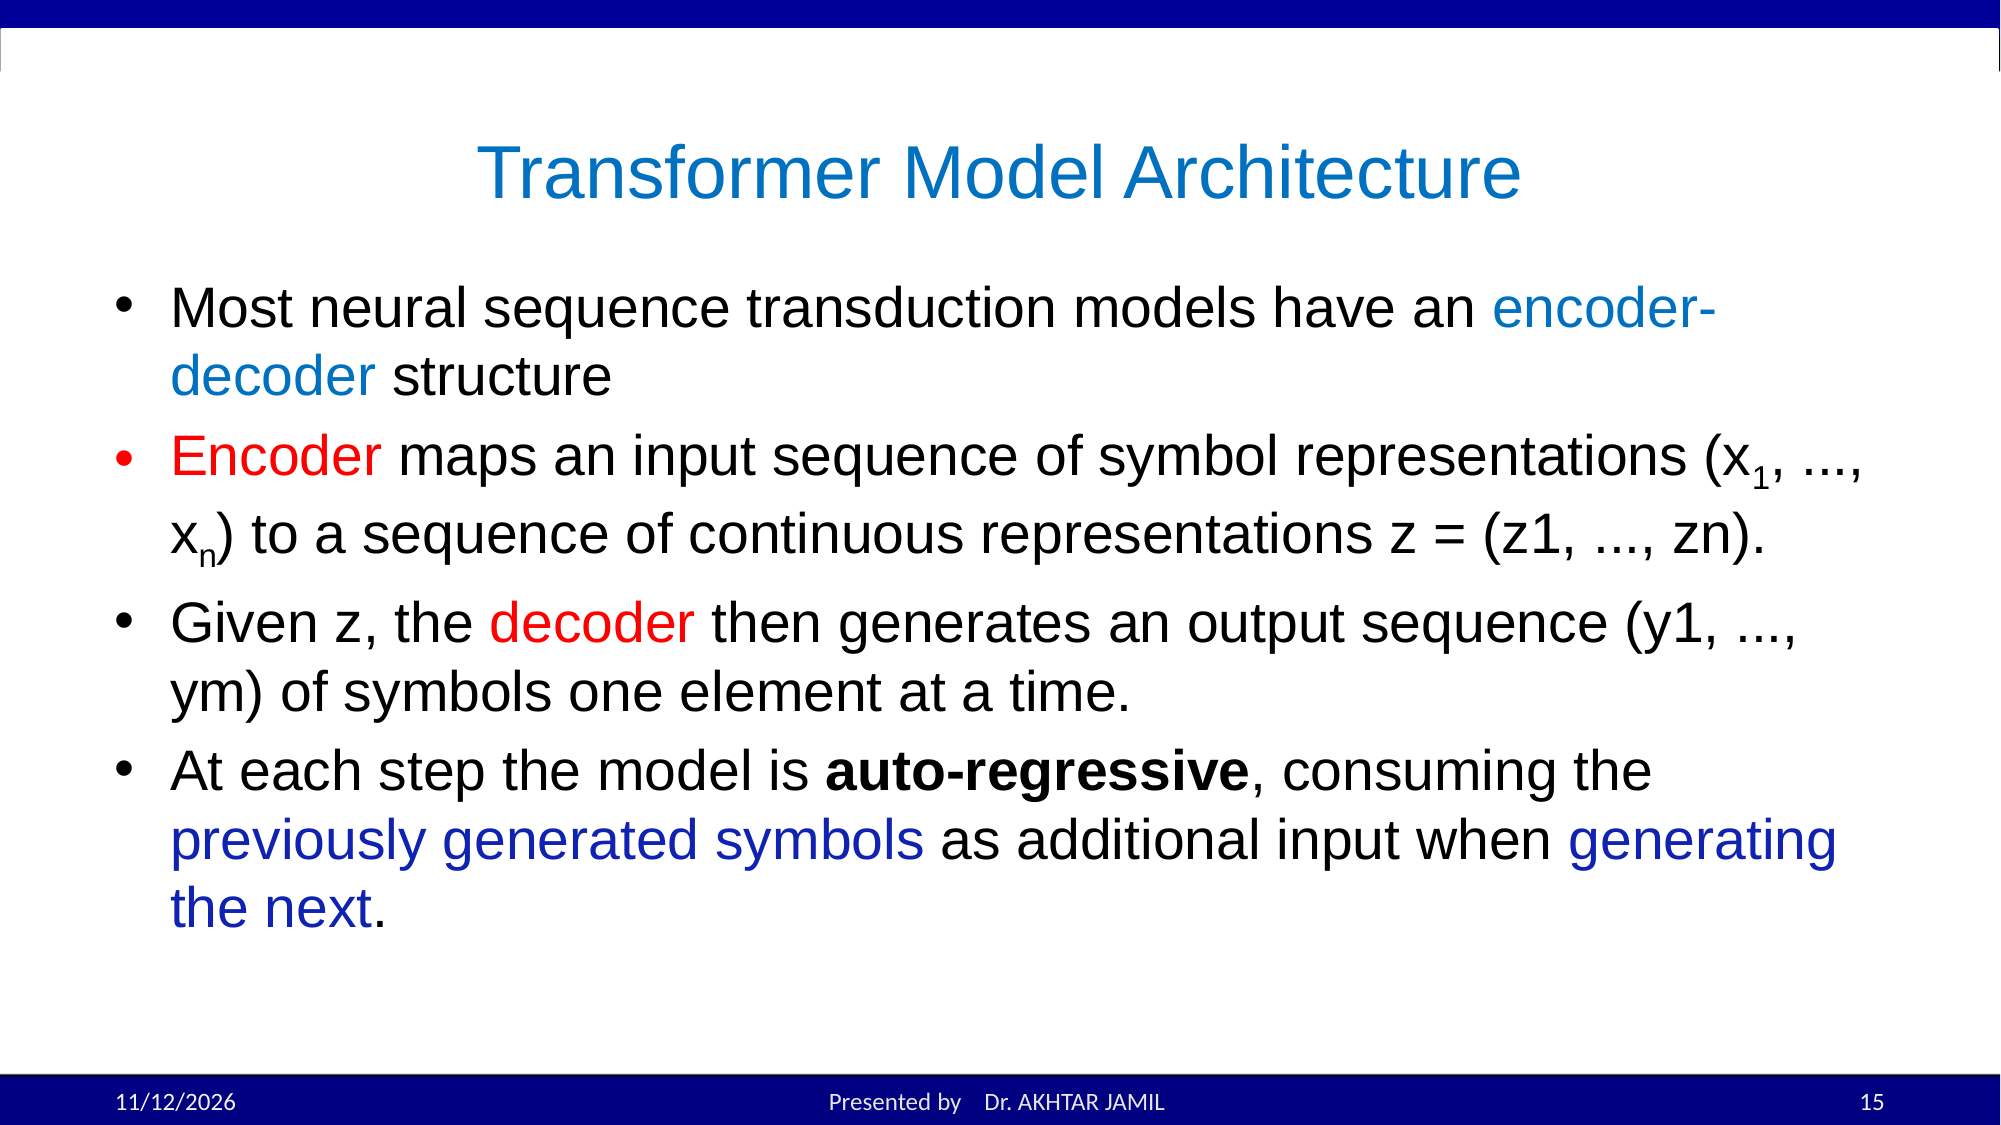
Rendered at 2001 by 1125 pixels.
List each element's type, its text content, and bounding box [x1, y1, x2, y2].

picture [0, 0, 2001, 1125]
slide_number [99, 1062, 567, 1125]
slide_number 15 [1433, 1062, 1900, 1125]
title Transformer Model Architecture [99, 99, 1900, 238]
footer Presented by Dr. AKHTAR JAMIL [683, 1062, 1317, 1125]
list Most neural sequence transduction models have an encoder-decoder structure Encoder maps an input sequence of symbol representations (x1, ..., xn) to a sequence of continuous representations z = (z1, ..., zn). Given z, the decoder then generates an output sequence (y1, ..., ym) of symbols one element at a time. At each step the model is auto-regressive, consuming the previously generated symbols as additional input when generating the next. [99, 262, 1900, 1005]
